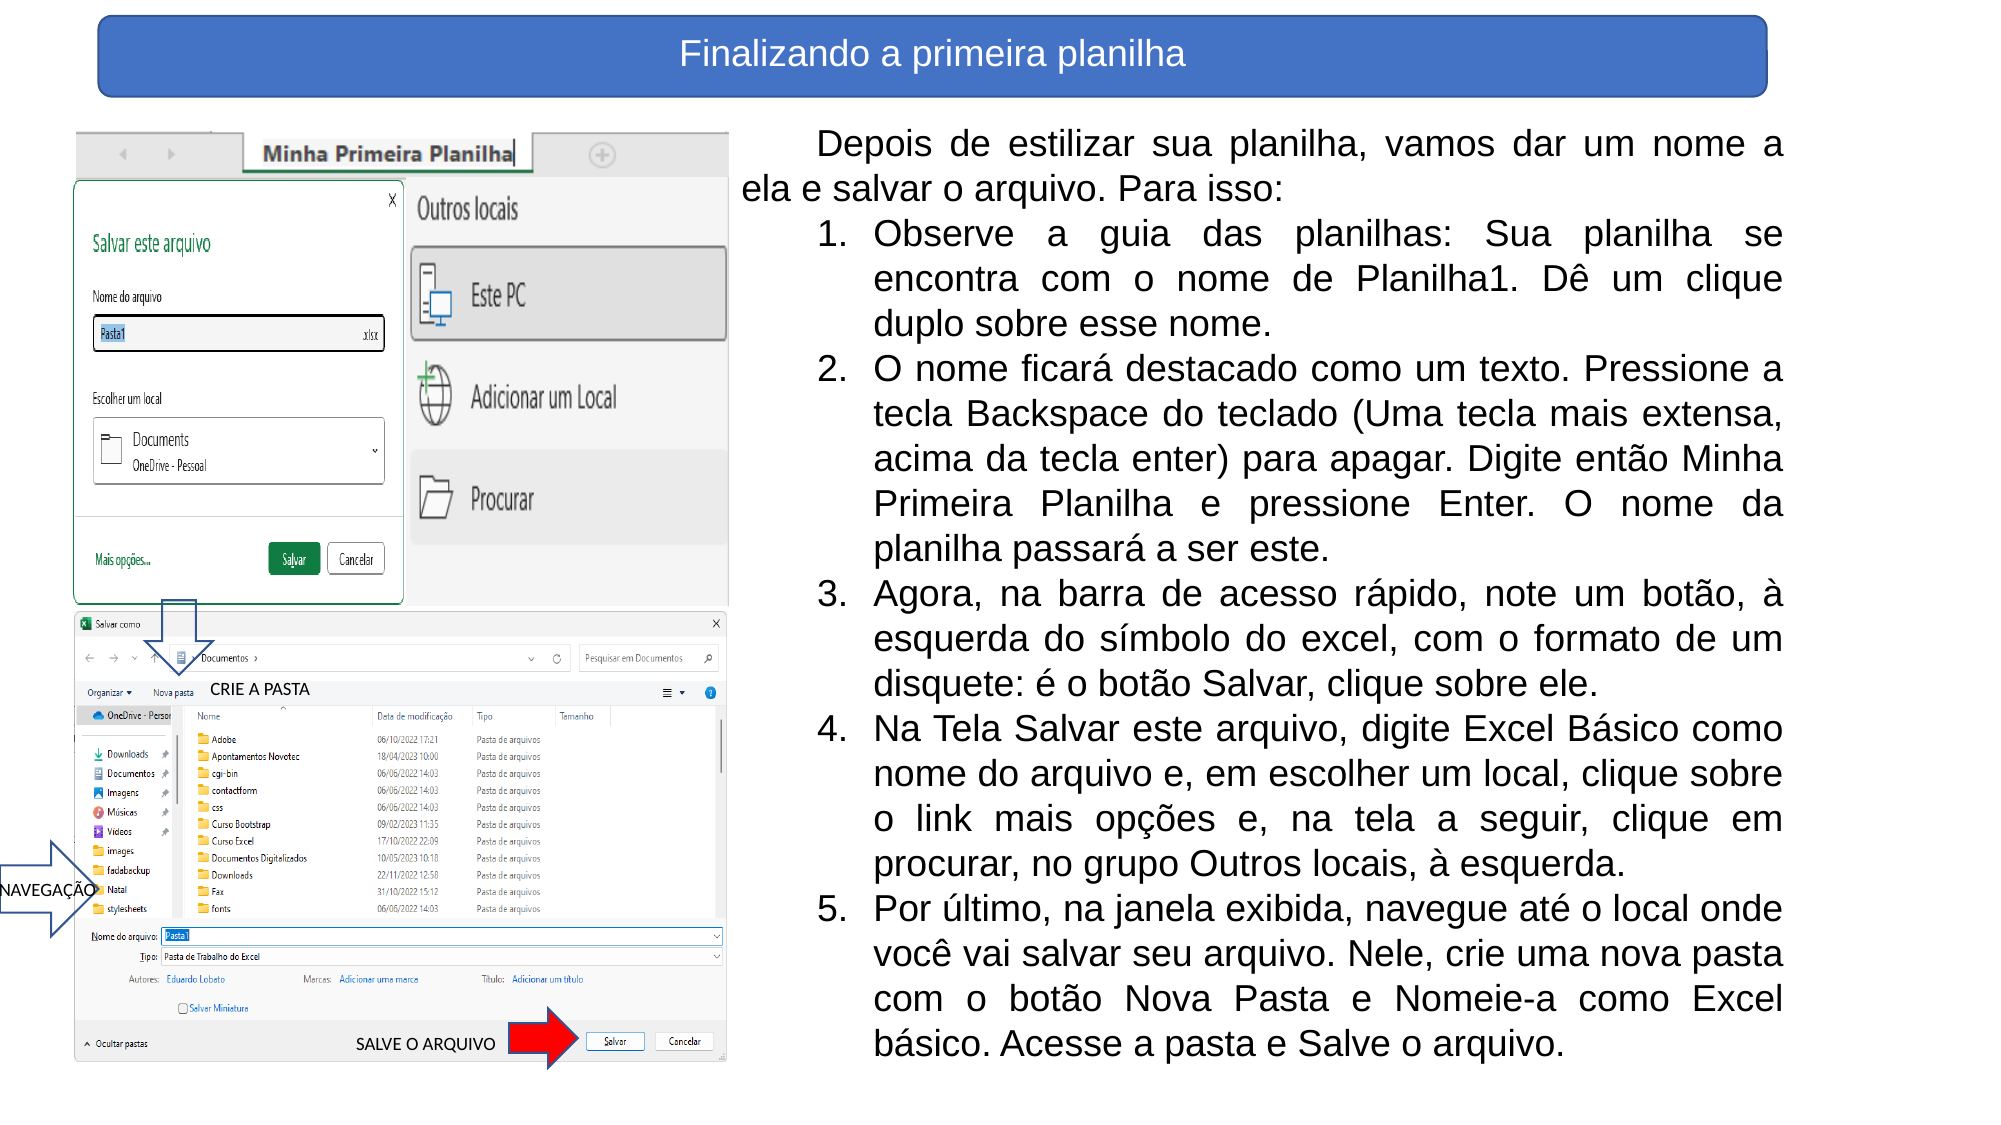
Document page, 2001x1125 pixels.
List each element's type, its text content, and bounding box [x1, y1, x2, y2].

text_box [161, 605, 197, 611]
text_box [100, 14, 1765, 21]
text_box Depois de estilizar sua planilha, vamos dar um nome a ela e salvar o arquivo. Para isso: Observe a guia das planilhas: Sua planilha se encontra com o nome de Planilha1. Dê um clique duplo sobre esse nome. O nome ficará destacado como um texto. Pressione a tecla Backspace do teclado (Uma tecla mais extensa, acima da tecla enter) para apagar. Digite então Minha Primeira Planilha e pressione Enter. O nome da planilha passará a ser este. Agora, na barra de acesso rápido, note um botão, à esquerda do símbolo do excel, com o formato de um disquete: é o botão Salvar, clique sobre ele. Na Tela Salvar este arquivo, digite Excel Básico como nome do arquivo e, em escolher um local, clique sobre o link mais opções e, na tela a seguir, clique em procurar, no grupo Outros locais, à esquerda. Por último, na janela exibida, navegue até o local onde você vai salvar seu arquivo. Nele, crie uma nova pasta com o botão Nova Pasta e Nomeie-a como Excel básico. Acesse a pasta e Salve o arquivo. [726, 111, 1799, 1071]
picture [73, 611, 727, 1062]
text_box NAVEGAÇÃO [0, 870, 73, 908]
text_box [547, 1062, 556, 1071]
text_box [0, 908, 73, 939]
text_box [97, 24, 1768, 98]
text_box Finalizando a primeira planilha [98, 21, 1767, 82]
picture [73, 131, 729, 606]
text_box [0, 839, 73, 870]
